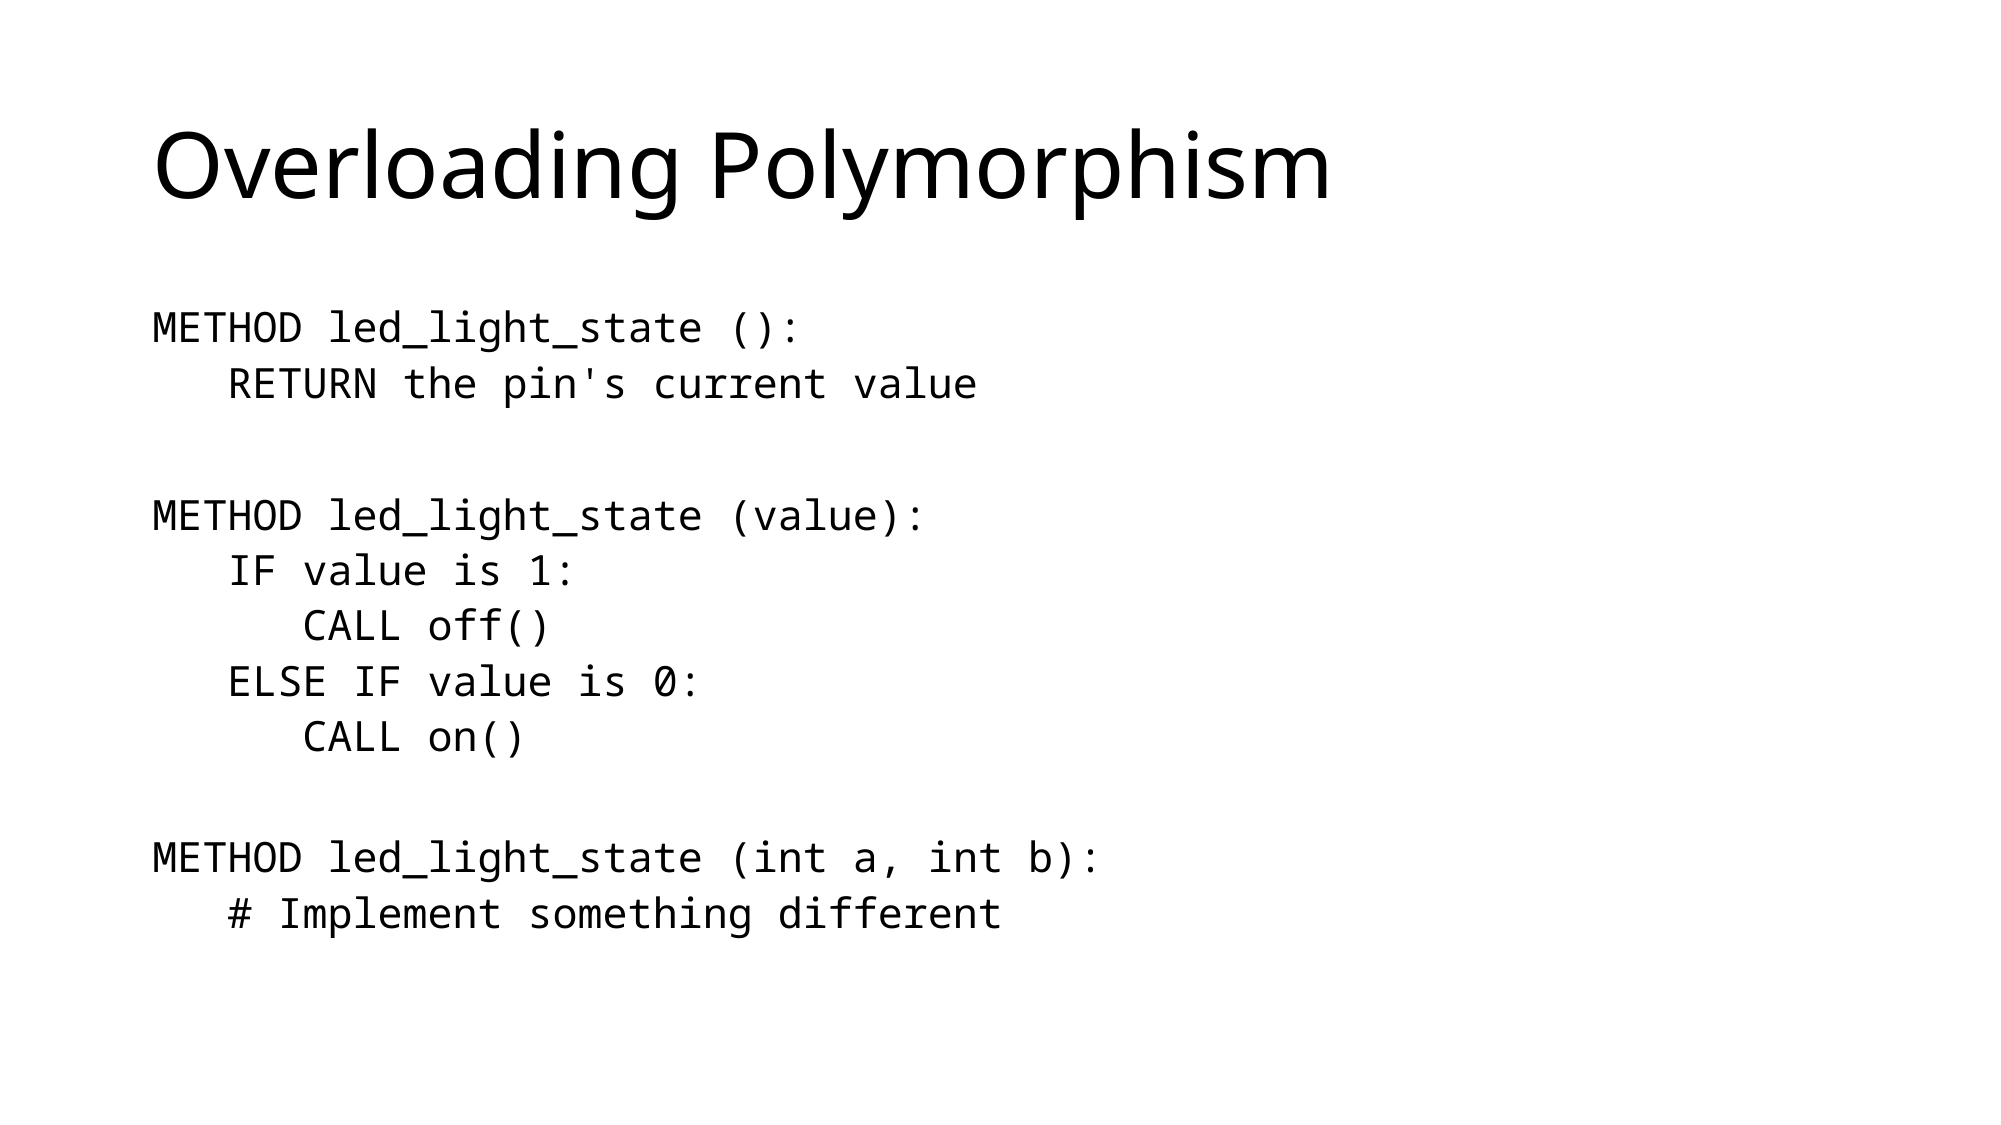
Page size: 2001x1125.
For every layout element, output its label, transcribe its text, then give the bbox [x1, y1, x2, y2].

title Overloading Polymorphism [137, 59, 1863, 278]
list METHOD led_light_state (): RETURN the pin's current value METHOD led_light_state (value): IF value is 1: CALL off() ELSE IF value is 0: CALL on() METHOD led_light_state (int a, int b): # Implement something different [137, 299, 1863, 1014]
